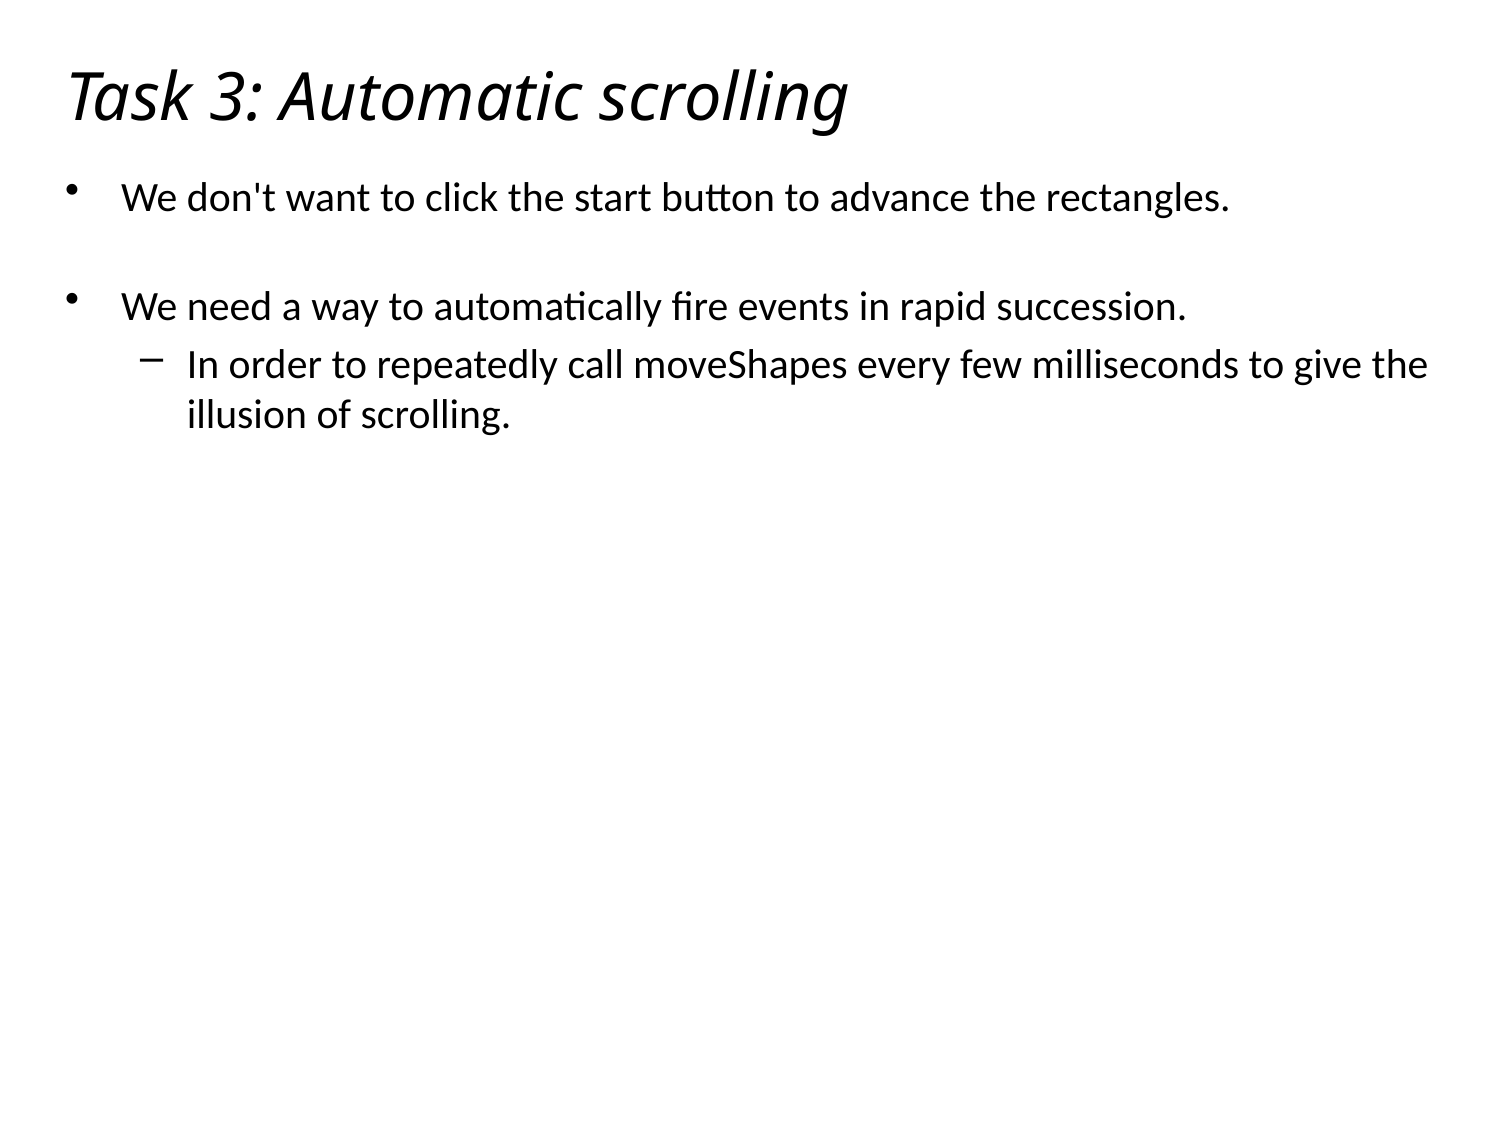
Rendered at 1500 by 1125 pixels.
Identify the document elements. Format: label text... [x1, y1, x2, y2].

list We don't want to click the start button to advance the rectangles. We need a way to automatically fire events in rapid succession. In order to repeatedly call moveShapes every few milliseconds to give the illusion of scrolling. [49, 162, 1451, 1001]
title Task 3: Automatic scrolling [49, 49, 1451, 138]
